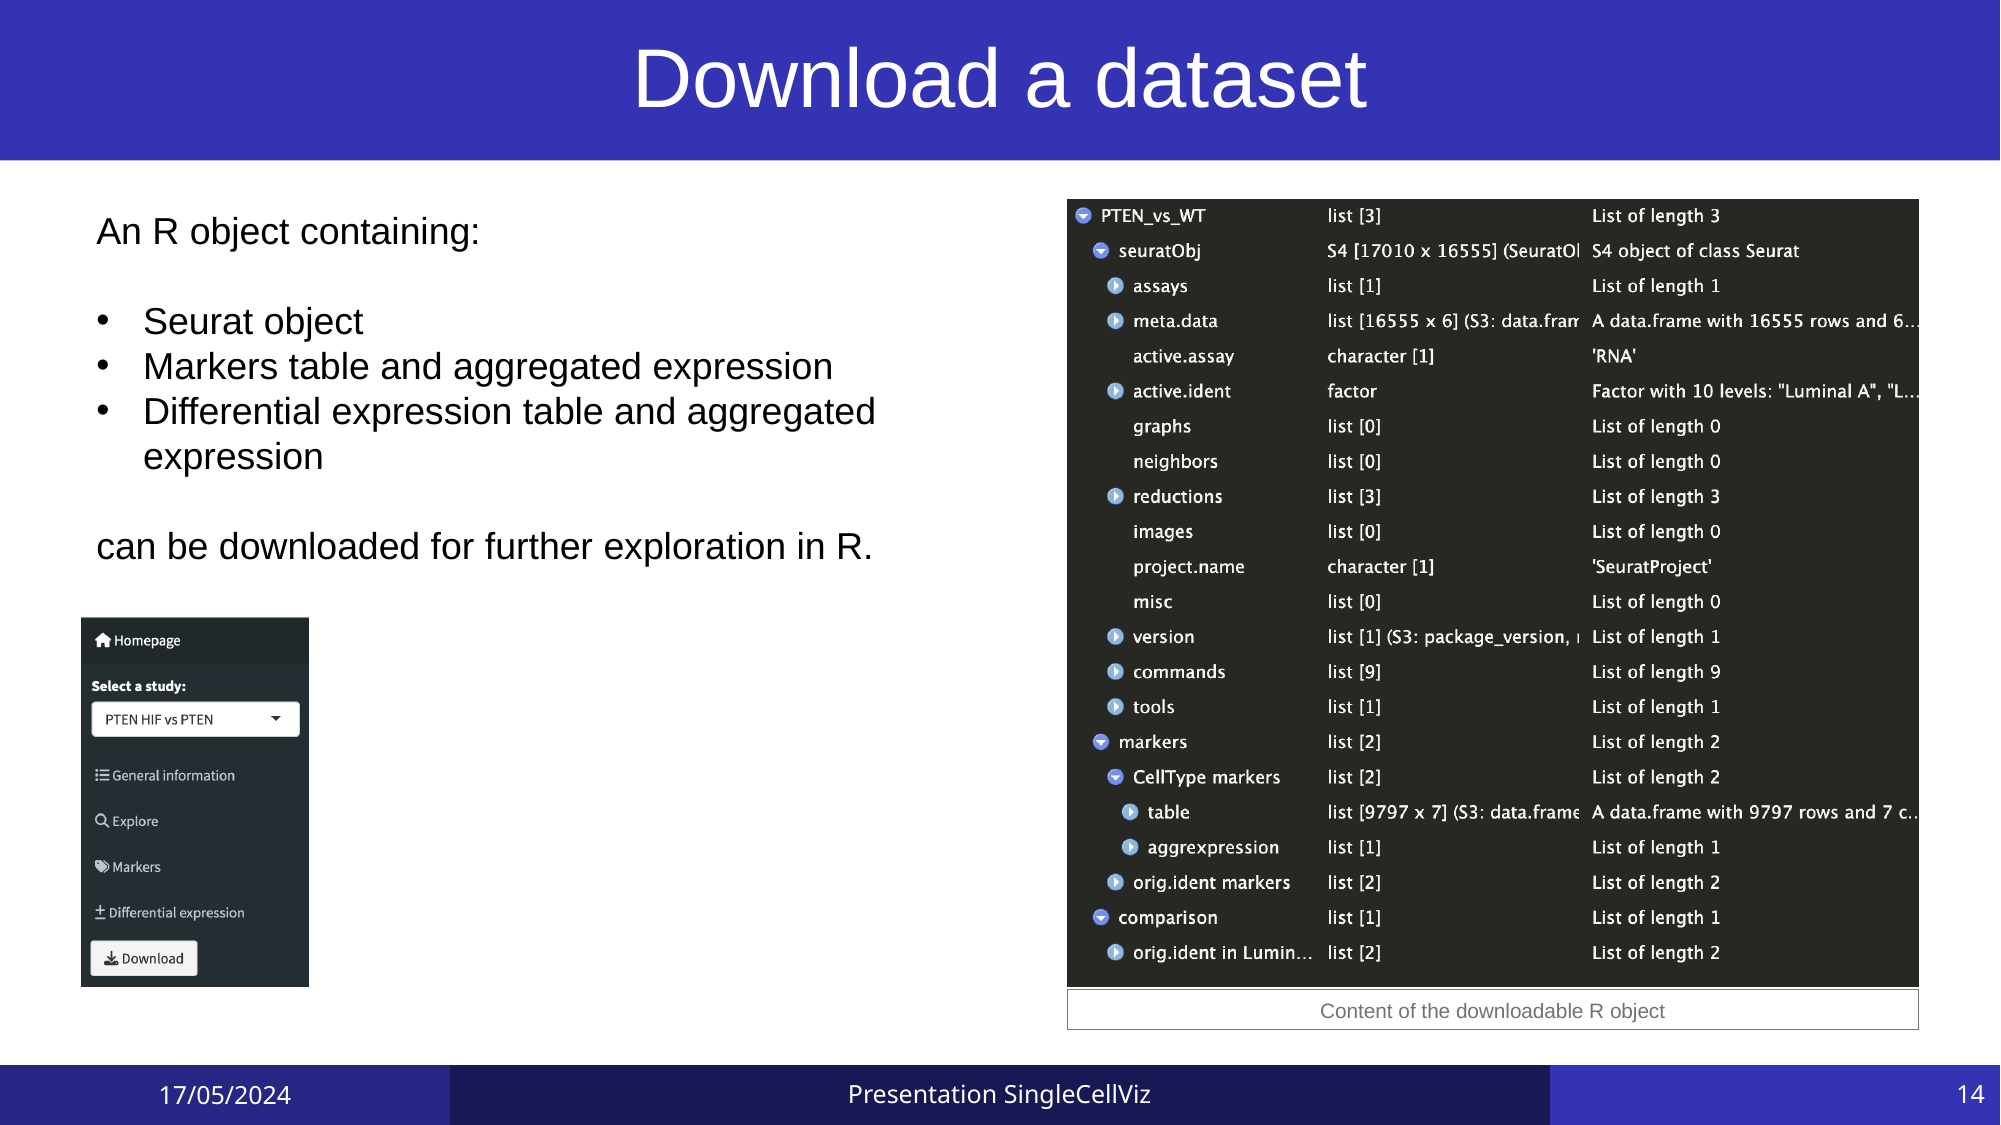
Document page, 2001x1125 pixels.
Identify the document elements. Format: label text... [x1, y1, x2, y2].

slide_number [0, 1065, 450, 1125]
picture [1067, 199, 1919, 987]
text_box An R object containing: Seurat object Markers table and aggregated expression Differential expression table and aggregated expression can be downloaded for further exploration in R. [81, 199, 1057, 620]
slide_number 14 [1550, 1065, 2000, 1125]
title Download a dataset [0, 0, 2000, 161]
footer Presentation SingleCellViz [450, 1065, 1550, 1125]
picture [81, 616, 309, 987]
text_box Content of the downloadable R object [1067, 989, 1919, 1030]
